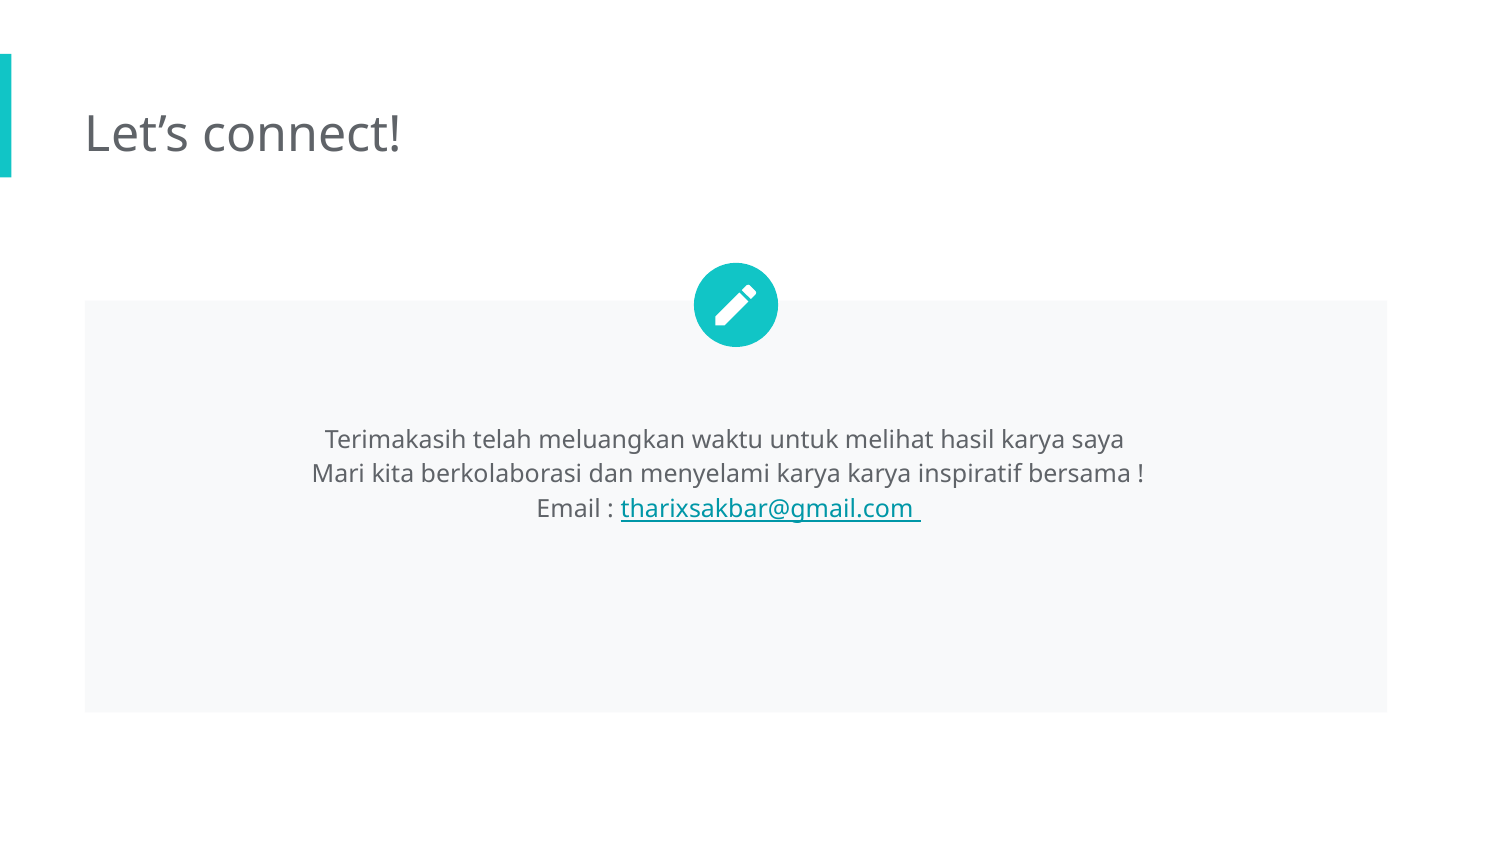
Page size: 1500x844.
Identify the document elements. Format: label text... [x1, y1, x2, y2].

text_box Terimakasih telah meluangkan waktu untuk melihat hasil karya saya Mari kita berkolaborasi dan menyelami karya karya inspiratif bersama ! Email : tharixsakbar@gmail.com [150, 403, 1322, 611]
text_box [84, 300, 1388, 713]
text_box [693, 262, 779, 348]
text_box [741, 284, 757, 300]
text_box [715, 292, 749, 326]
text_box Let’s connect! [84, 85, 894, 176]
